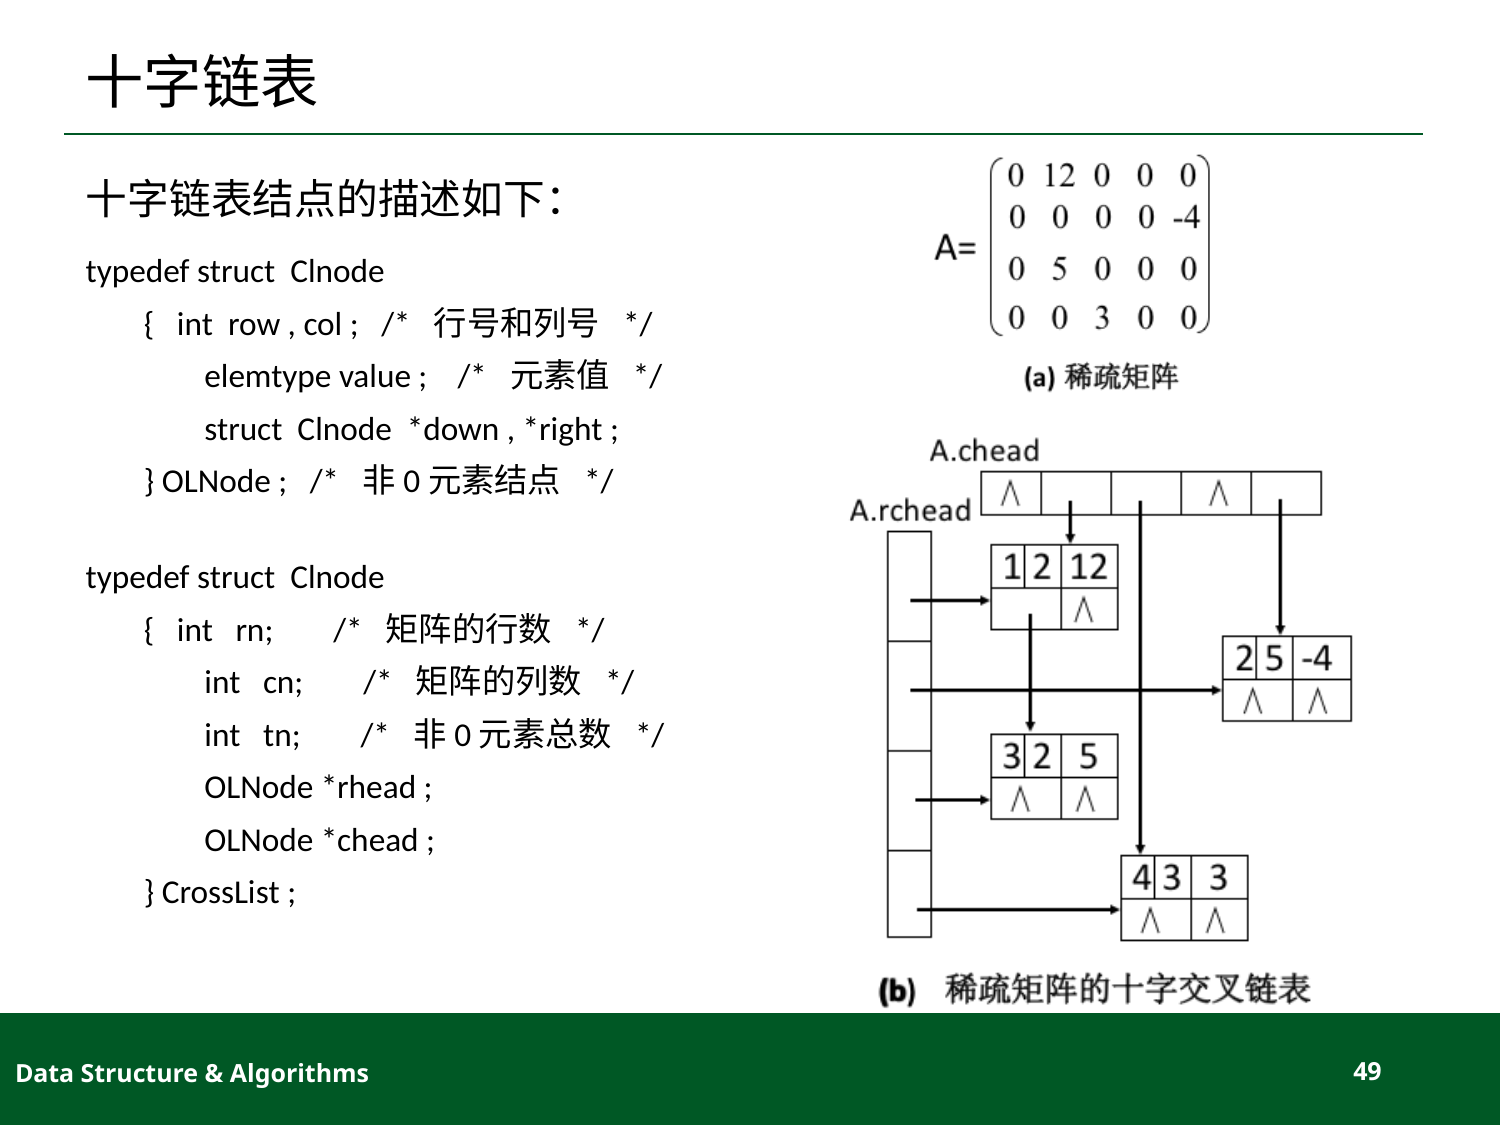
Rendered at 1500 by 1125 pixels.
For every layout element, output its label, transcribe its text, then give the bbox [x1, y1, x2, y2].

text_box typedef struct Clnode { int row , col ; /* 行号和列号 */ elemtype value ; /* 元素值 */ struct Clnode *down , *right ; } OLNode ; /* 非0元素结点 */ [70, 241, 726, 507]
picture [829, 418, 1359, 1034]
text_box typedef struct Clnode { int rn; /* 矩阵的行数 */ int cn; /* 矩阵的列数 */ int tn; /* 非0元素总数 */ OLNode *rhead ; OLNode *chead ; } CrossList ; [70, 548, 726, 918]
list 十字链表结点的描述如下： [70, 160, 1430, 991]
slide_number 49 [1059, 1042, 1397, 1103]
footer Data Structure & Algorithms [0, 1042, 507, 1103]
picture [910, 142, 1240, 411]
title 十字链表 [70, 34, 1430, 135]
